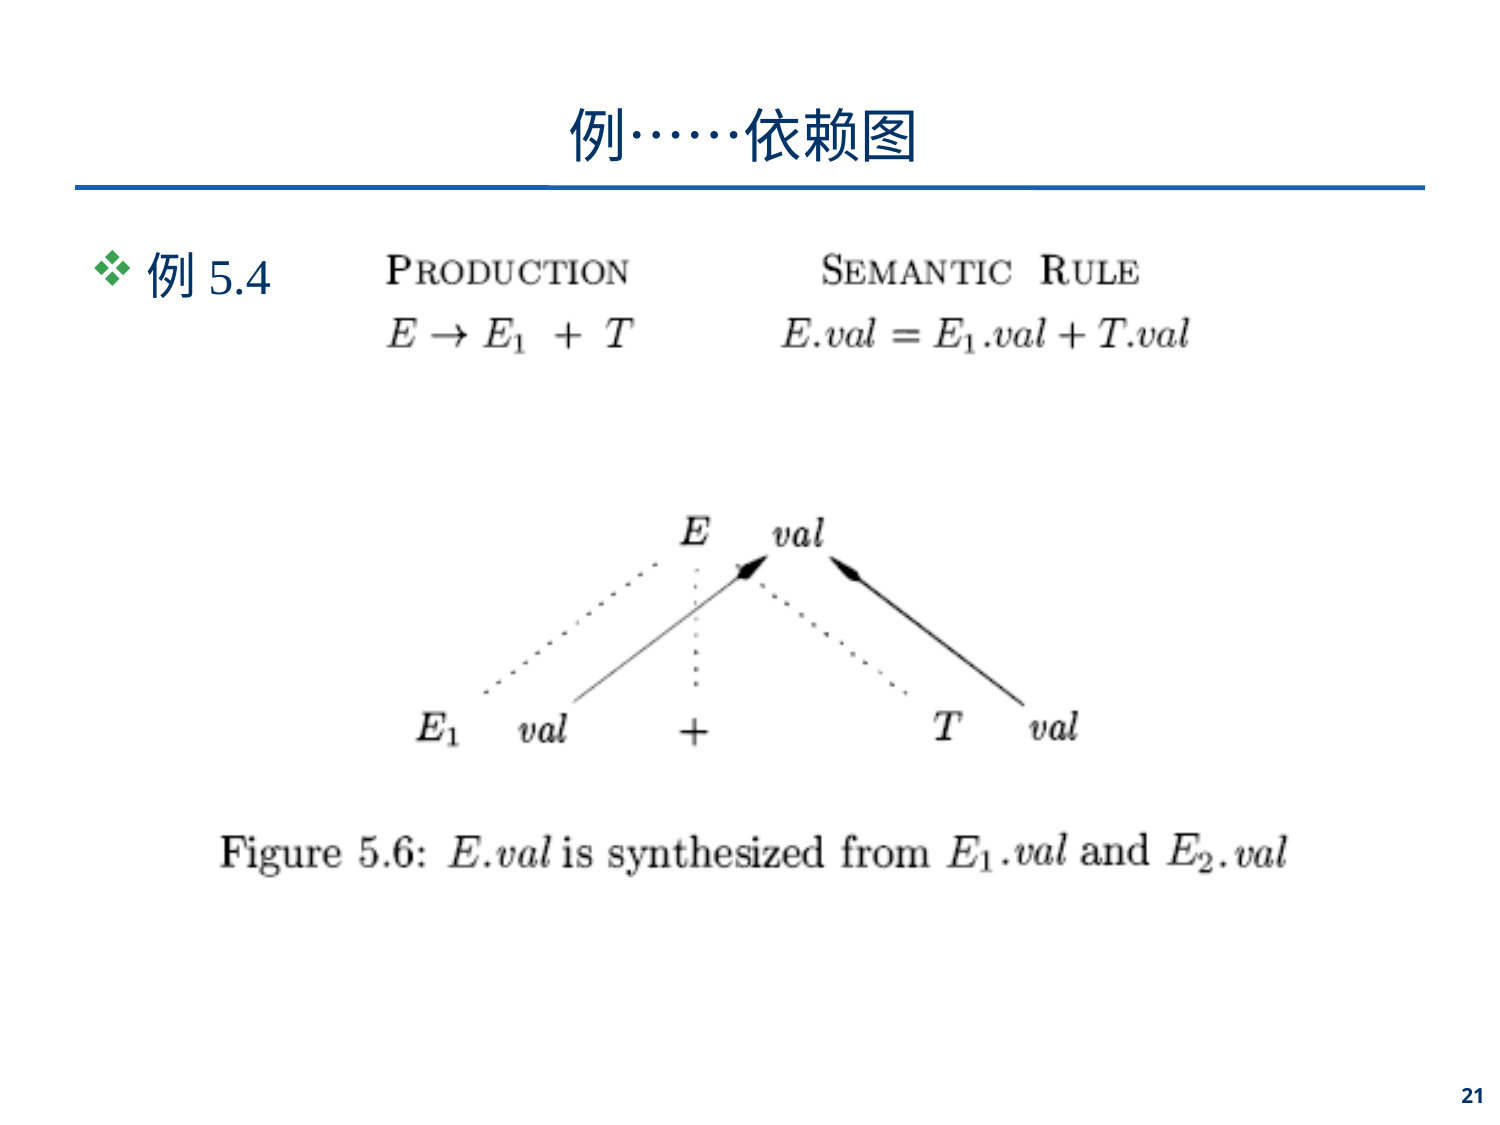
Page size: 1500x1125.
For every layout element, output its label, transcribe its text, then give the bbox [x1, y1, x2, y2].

title 例……依赖图 [137, 87, 1351, 181]
list 例5.4 [74, 224, 1426, 413]
picture [174, 474, 1307, 901]
slide_number 21 [1149, 1074, 1500, 1117]
picture [362, 224, 1212, 376]
